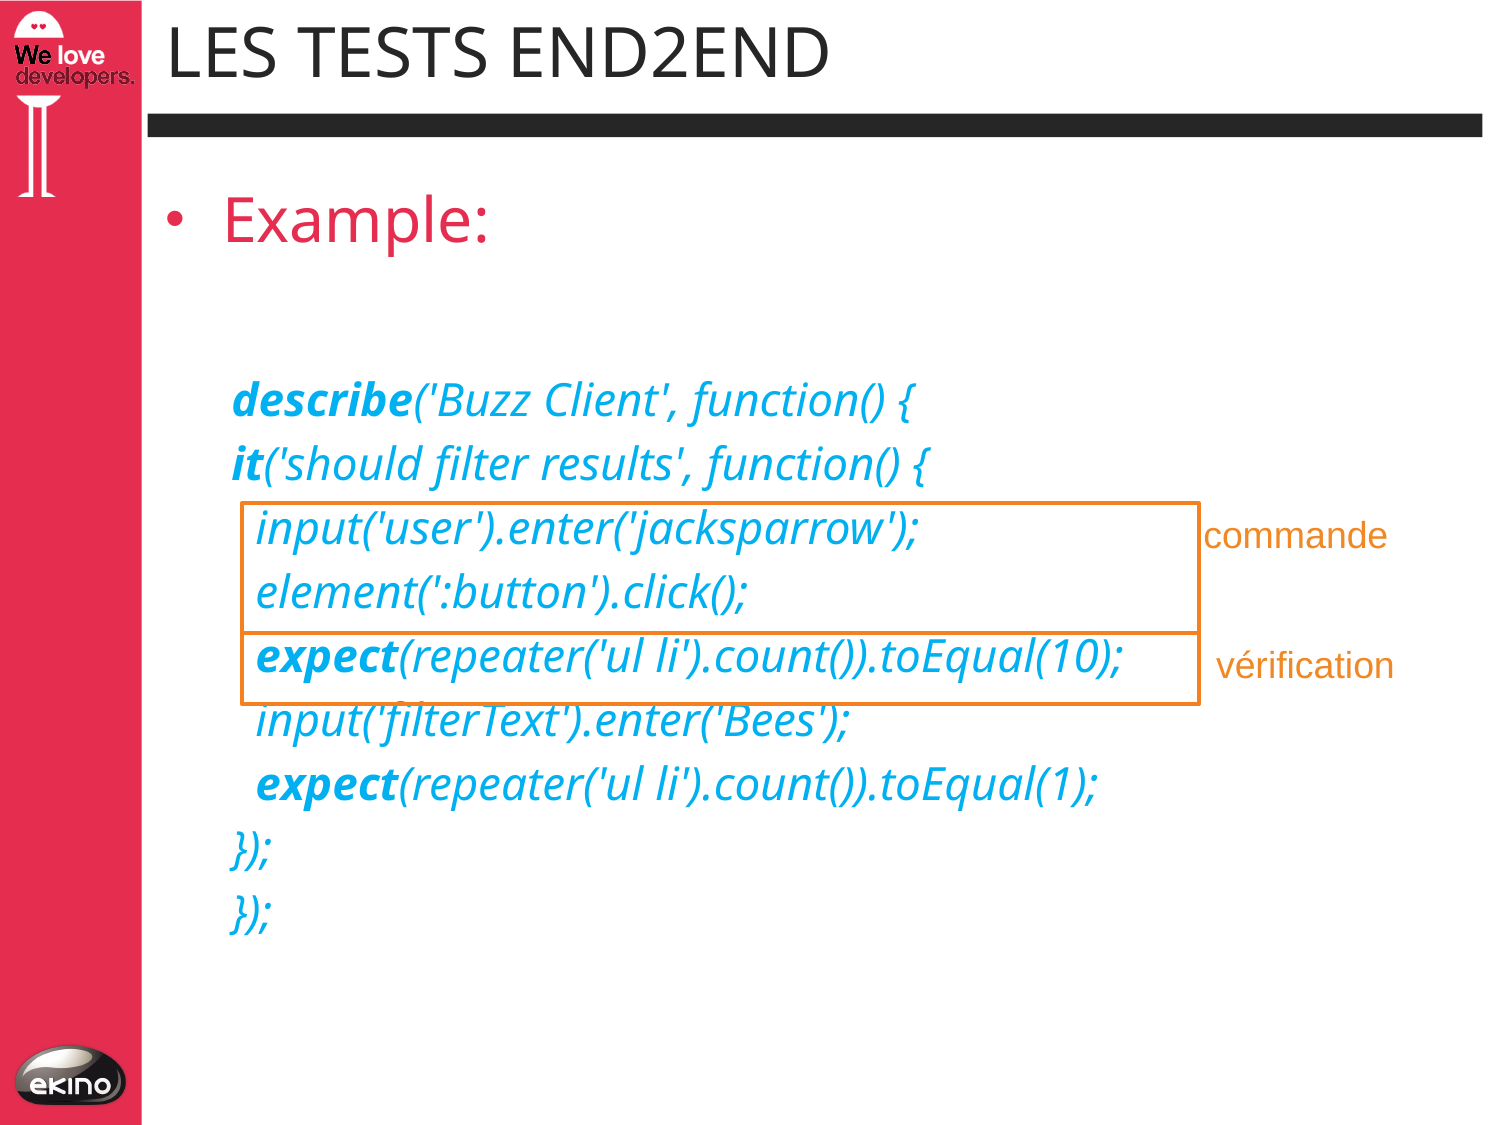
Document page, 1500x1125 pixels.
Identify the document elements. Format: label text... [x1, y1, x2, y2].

text_box vérification [1201, 633, 1410, 694]
title Les tests end2end [151, 0, 1483, 99]
text_box [240, 501, 1201, 631]
picture [11, 1041, 130, 1109]
text_box [240, 631, 1201, 706]
text_box commande [1188, 503, 1404, 564]
list Example: describe('Buzz Client', function() { it('should filter results', function() { input('user').enter('jacksparrow'); element(':button').click(); expect(repeater('ul li').count()).toEqual(10); input('filterText').enter('Bees'); expect(repeater('ul li').count()).toEqual(1); }); }); [151, 172, 1483, 1043]
picture [6, 1, 136, 197]
